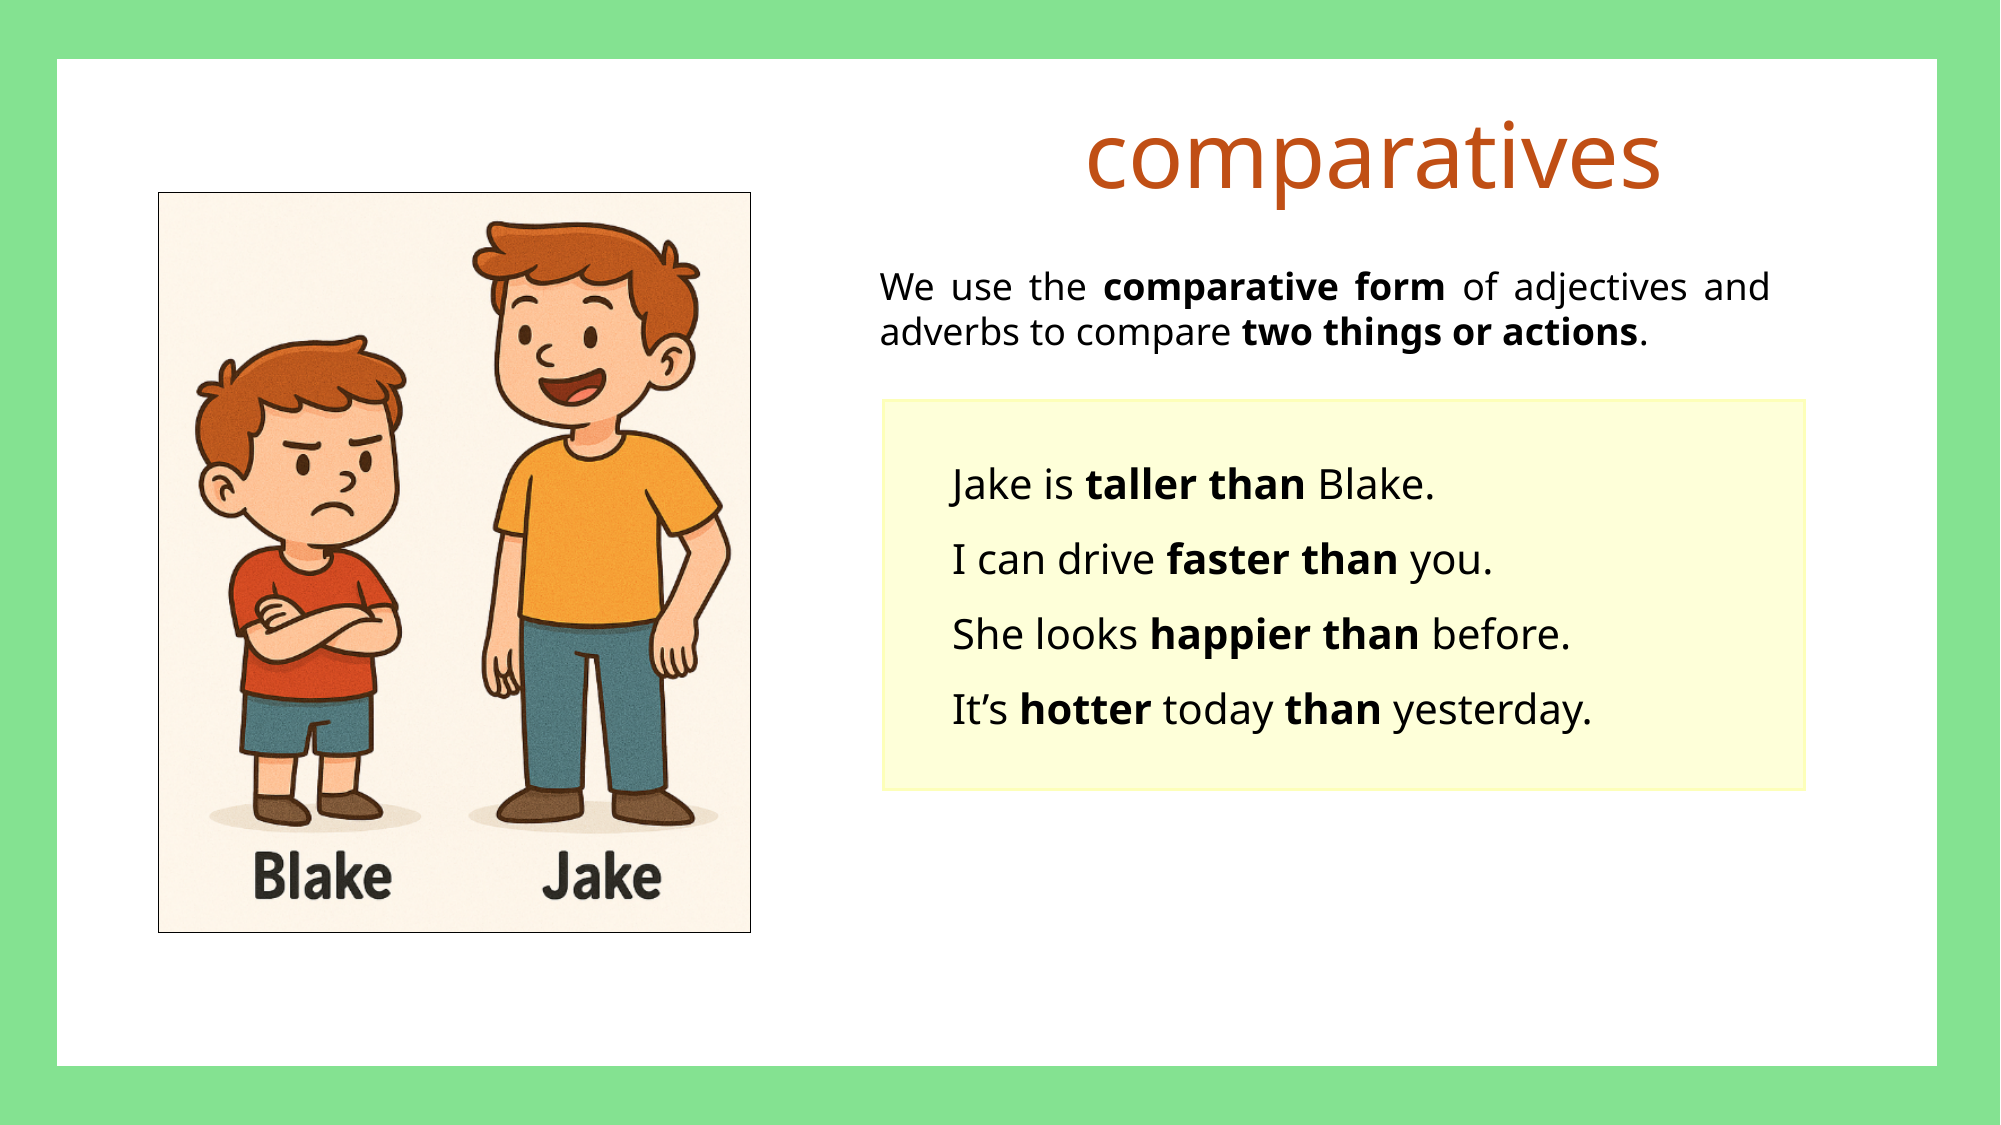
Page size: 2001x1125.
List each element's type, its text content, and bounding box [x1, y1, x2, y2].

text_box comparatives [1069, 88, 1679, 214]
text_box [24, 26, 1970, 1098]
text_box Jake is taller than Blake. I can drive faster than you. She looks happier than before. It’s hotter today than yesterday. [882, 399, 1806, 791]
text_box We use the comparative form of adjectives and adverbs to compare two things or actions. [864, 255, 1786, 361]
picture [158, 192, 752, 933]
